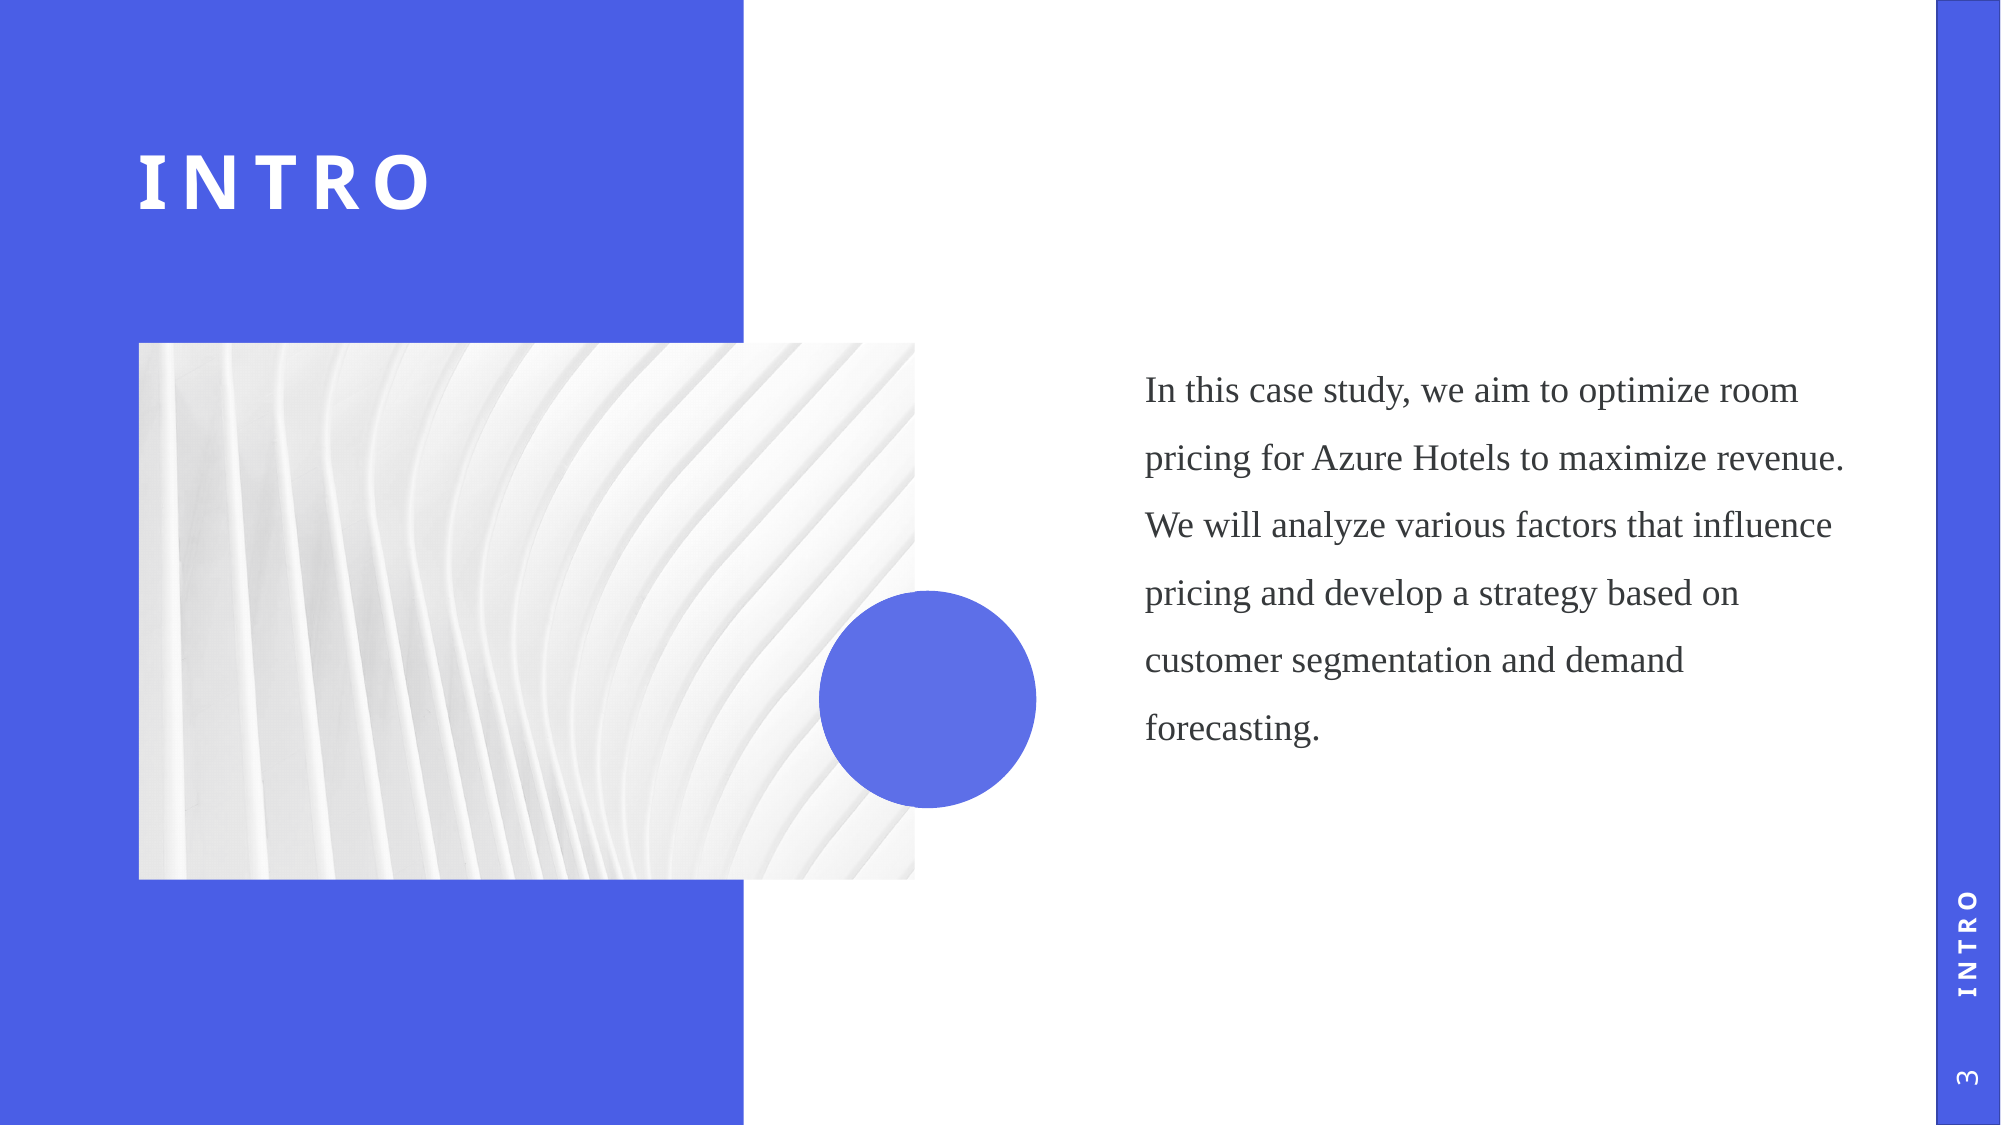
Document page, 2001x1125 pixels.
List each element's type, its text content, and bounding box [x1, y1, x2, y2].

footer intro [1937, 0, 2000, 1032]
list In this case study, we aim to optimize room pricing for Azure Hotels to maximize revenue. We will analyze various factors that influence pricing and develop a strategy based on customer segmentation and demand forecasting. [1144, 342, 1863, 981]
title INTRO [139, 145, 1863, 331]
slide_number 3 [1937, 1032, 2000, 1125]
picture [138, 342, 915, 880]
